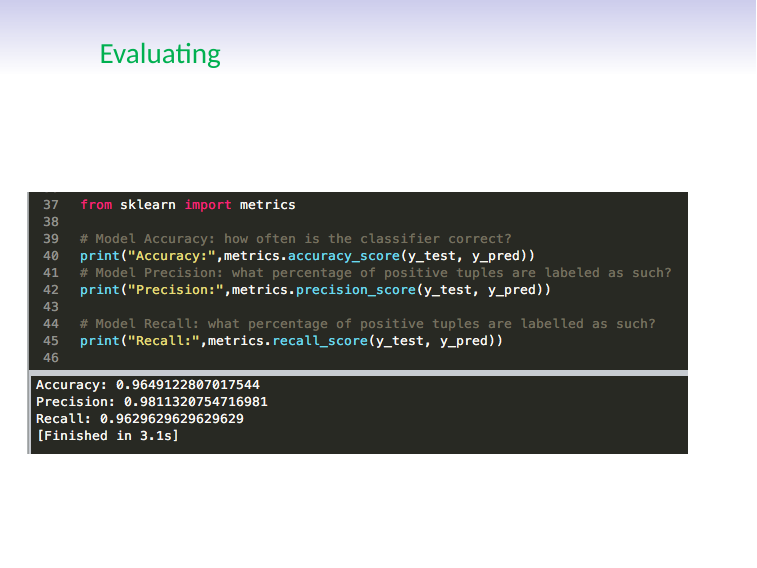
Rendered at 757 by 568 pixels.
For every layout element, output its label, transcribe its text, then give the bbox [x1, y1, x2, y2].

picture [0, 0, 756, 74]
picture [27, 192, 688, 455]
title Evaluating [99, 34, 657, 70]
